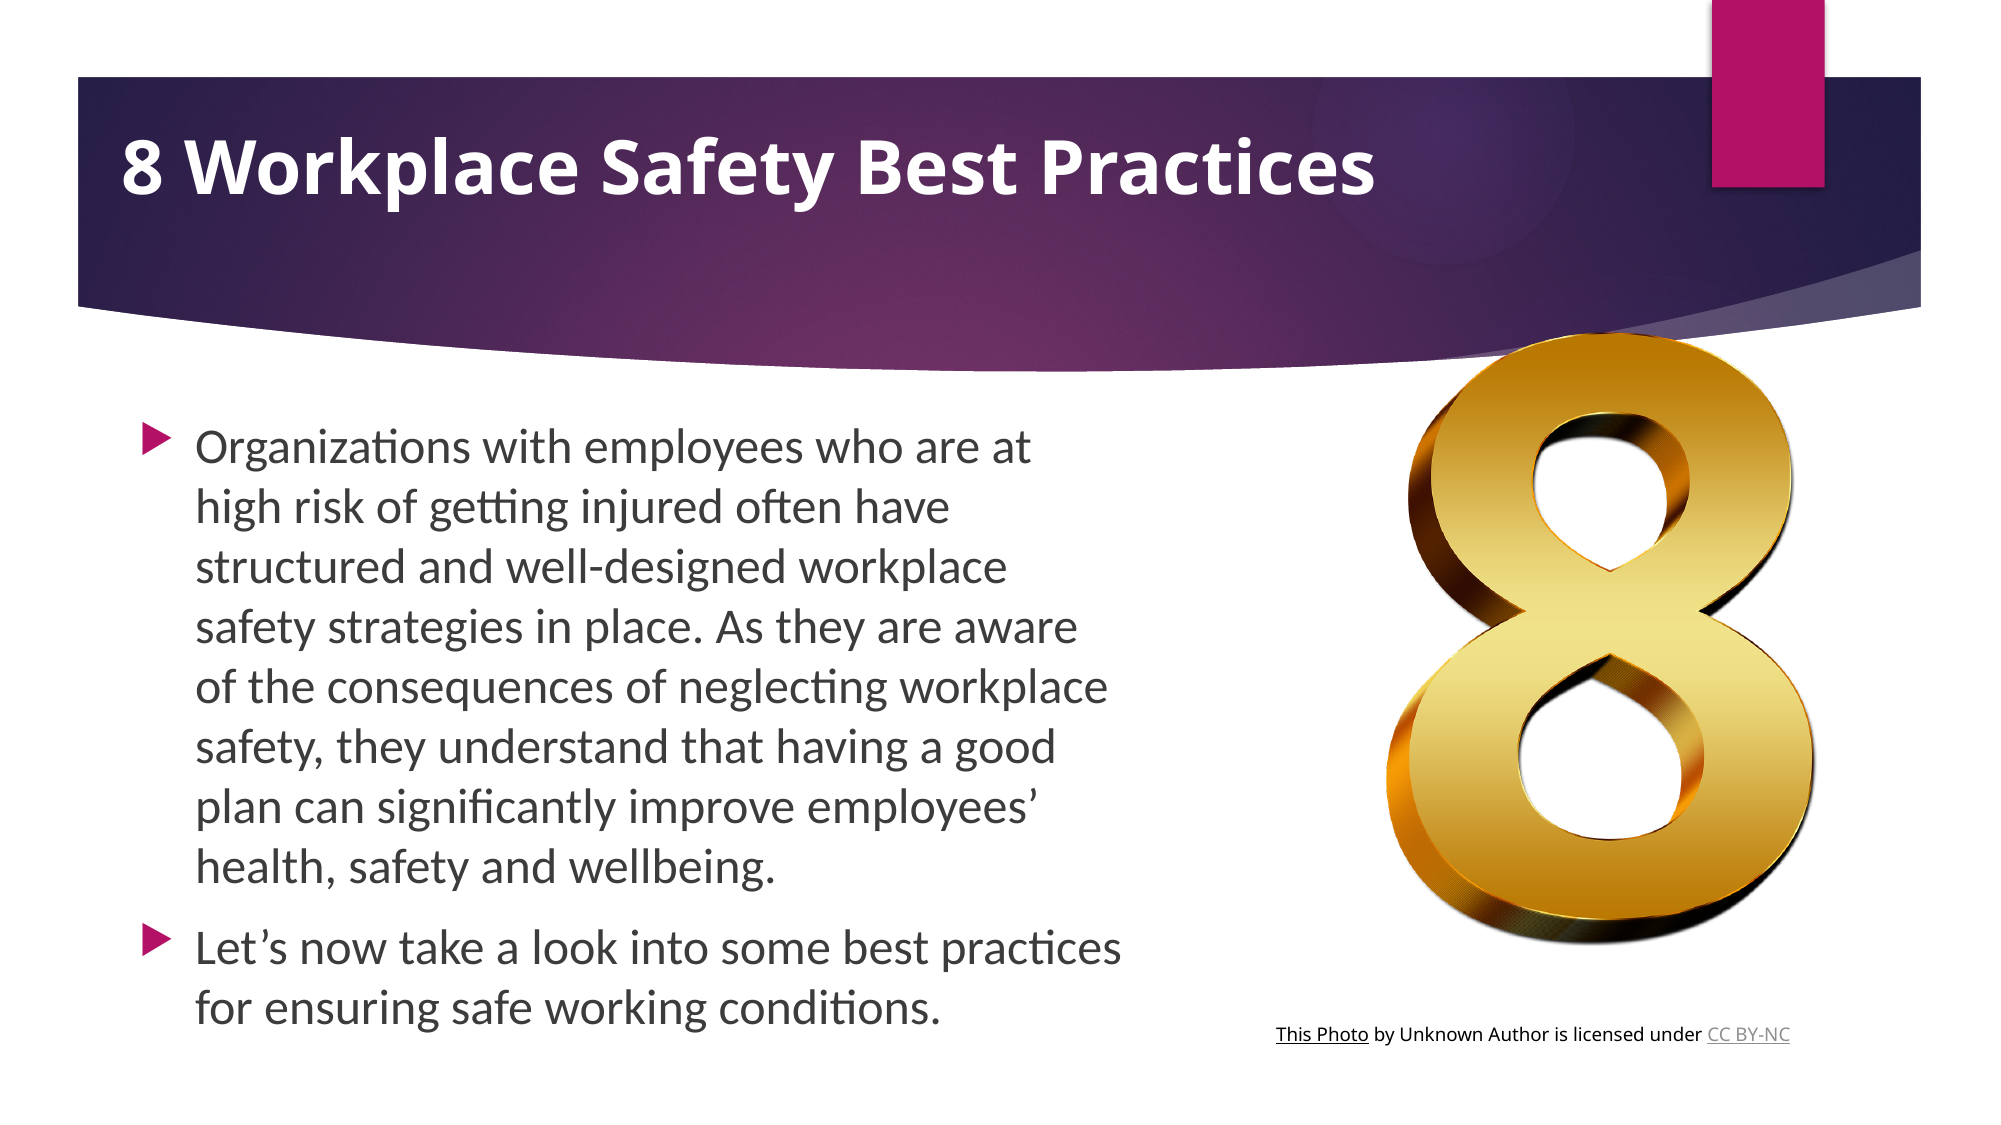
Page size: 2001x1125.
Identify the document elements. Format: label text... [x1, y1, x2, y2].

picture [1259, 282, 1980, 1002]
text_box This Photo by Unknown Author is licensed under CC BY-NC [1261, 1014, 1979, 1056]
title 8 Workplace Safety Best Practices [106, 100, 1401, 319]
list Organizations with employees who are at high risk of getting injured often have structured and well-designed workplace safety strategies in place. As they are aware of the consequences of neglecting workplace safety, they understand that having a good plan can significantly improve employees’ health, safety and wellbeing. Let’s now take a look into some best practices for ensuring safe working conditions. [123, 406, 1139, 1107]
